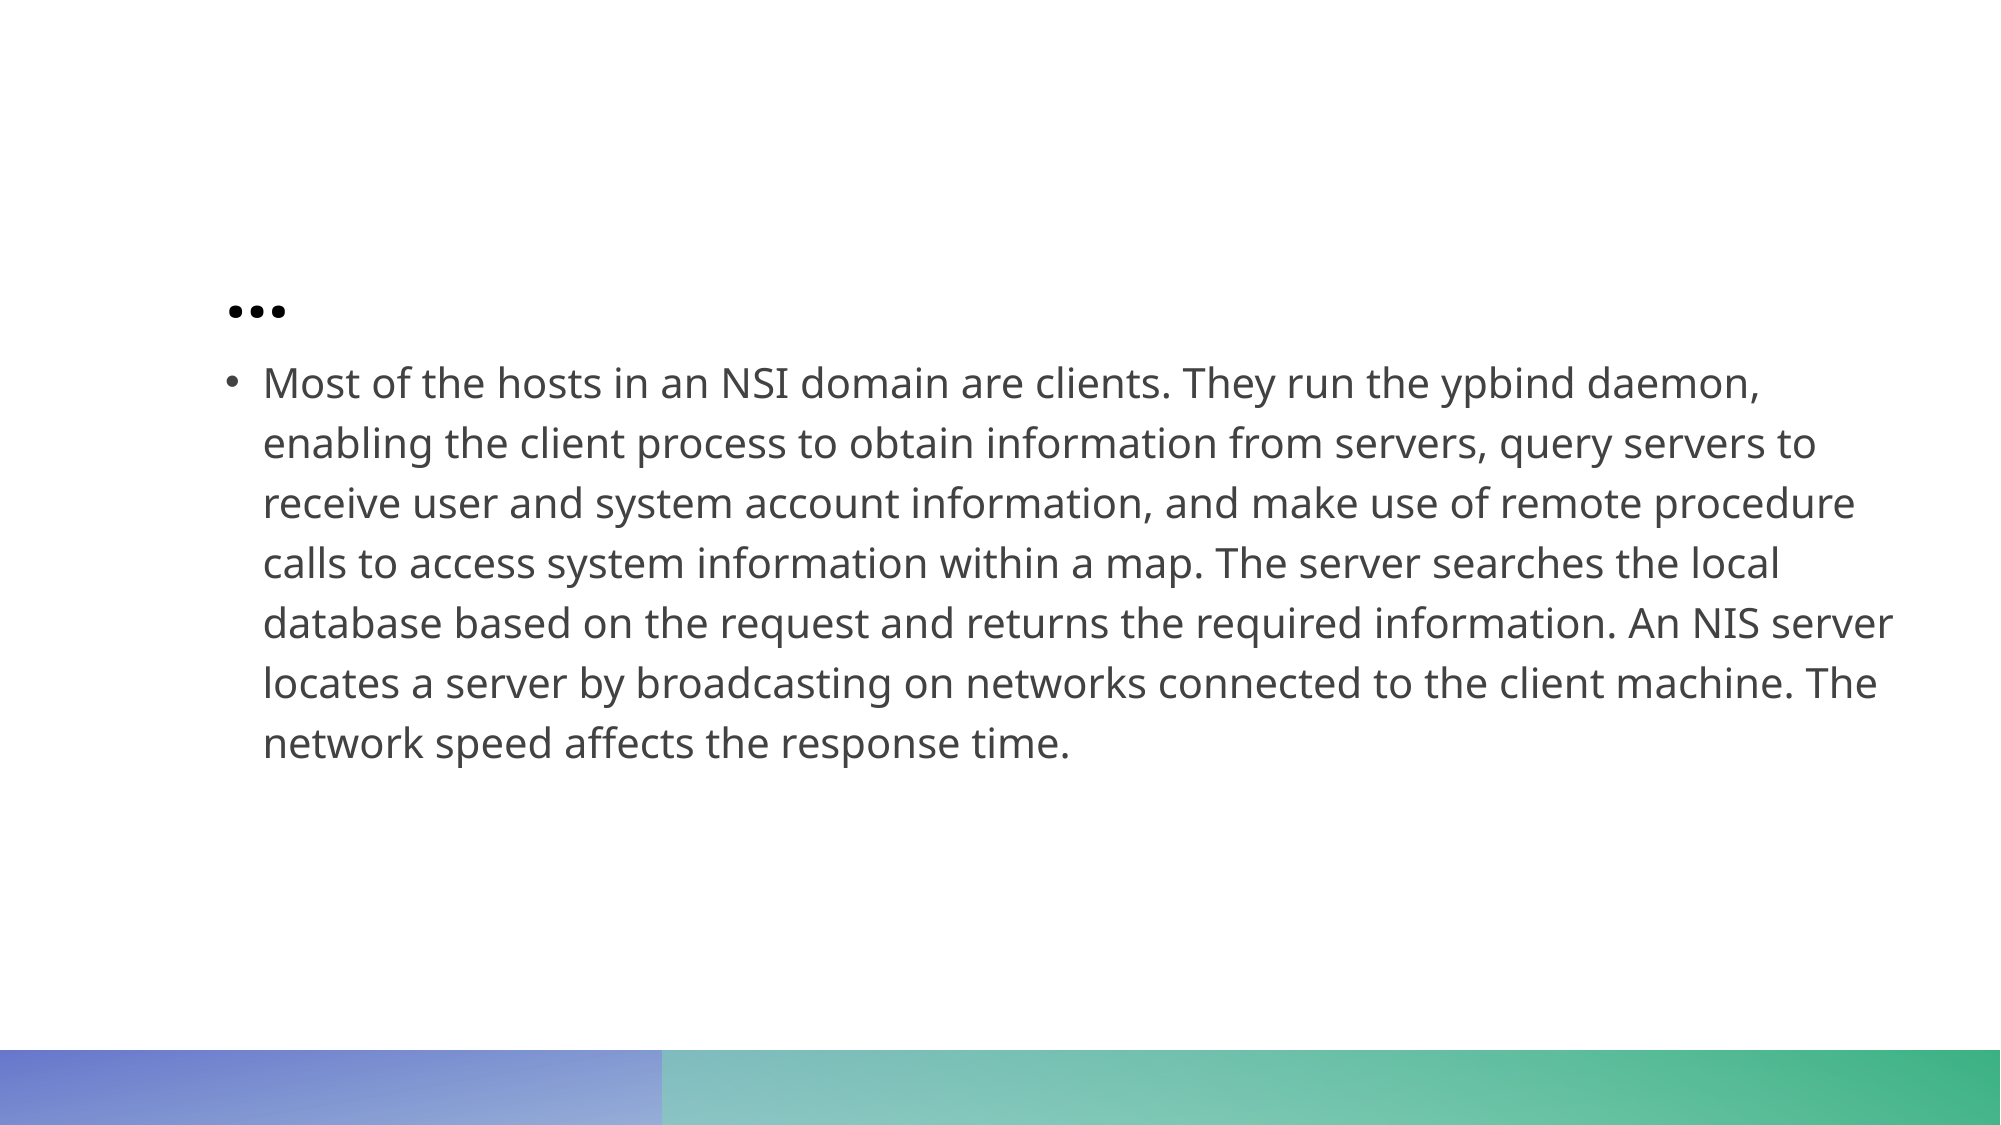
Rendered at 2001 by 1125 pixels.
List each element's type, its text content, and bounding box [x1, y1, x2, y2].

list Most of the hosts in an NSI domain are clients. They run the ypbind daemon, enabling the client process to obtain information from servers, query servers to receive user and system account information, and make use of remote procedure calls to access system information within a map. The server searches the local database based on the request and returns the required information. An NIS server locates a server by broadcasting on networks connected to the client machine. The network speed affects the response time. [225, 346, 1905, 996]
title … [225, 130, 1905, 333]
